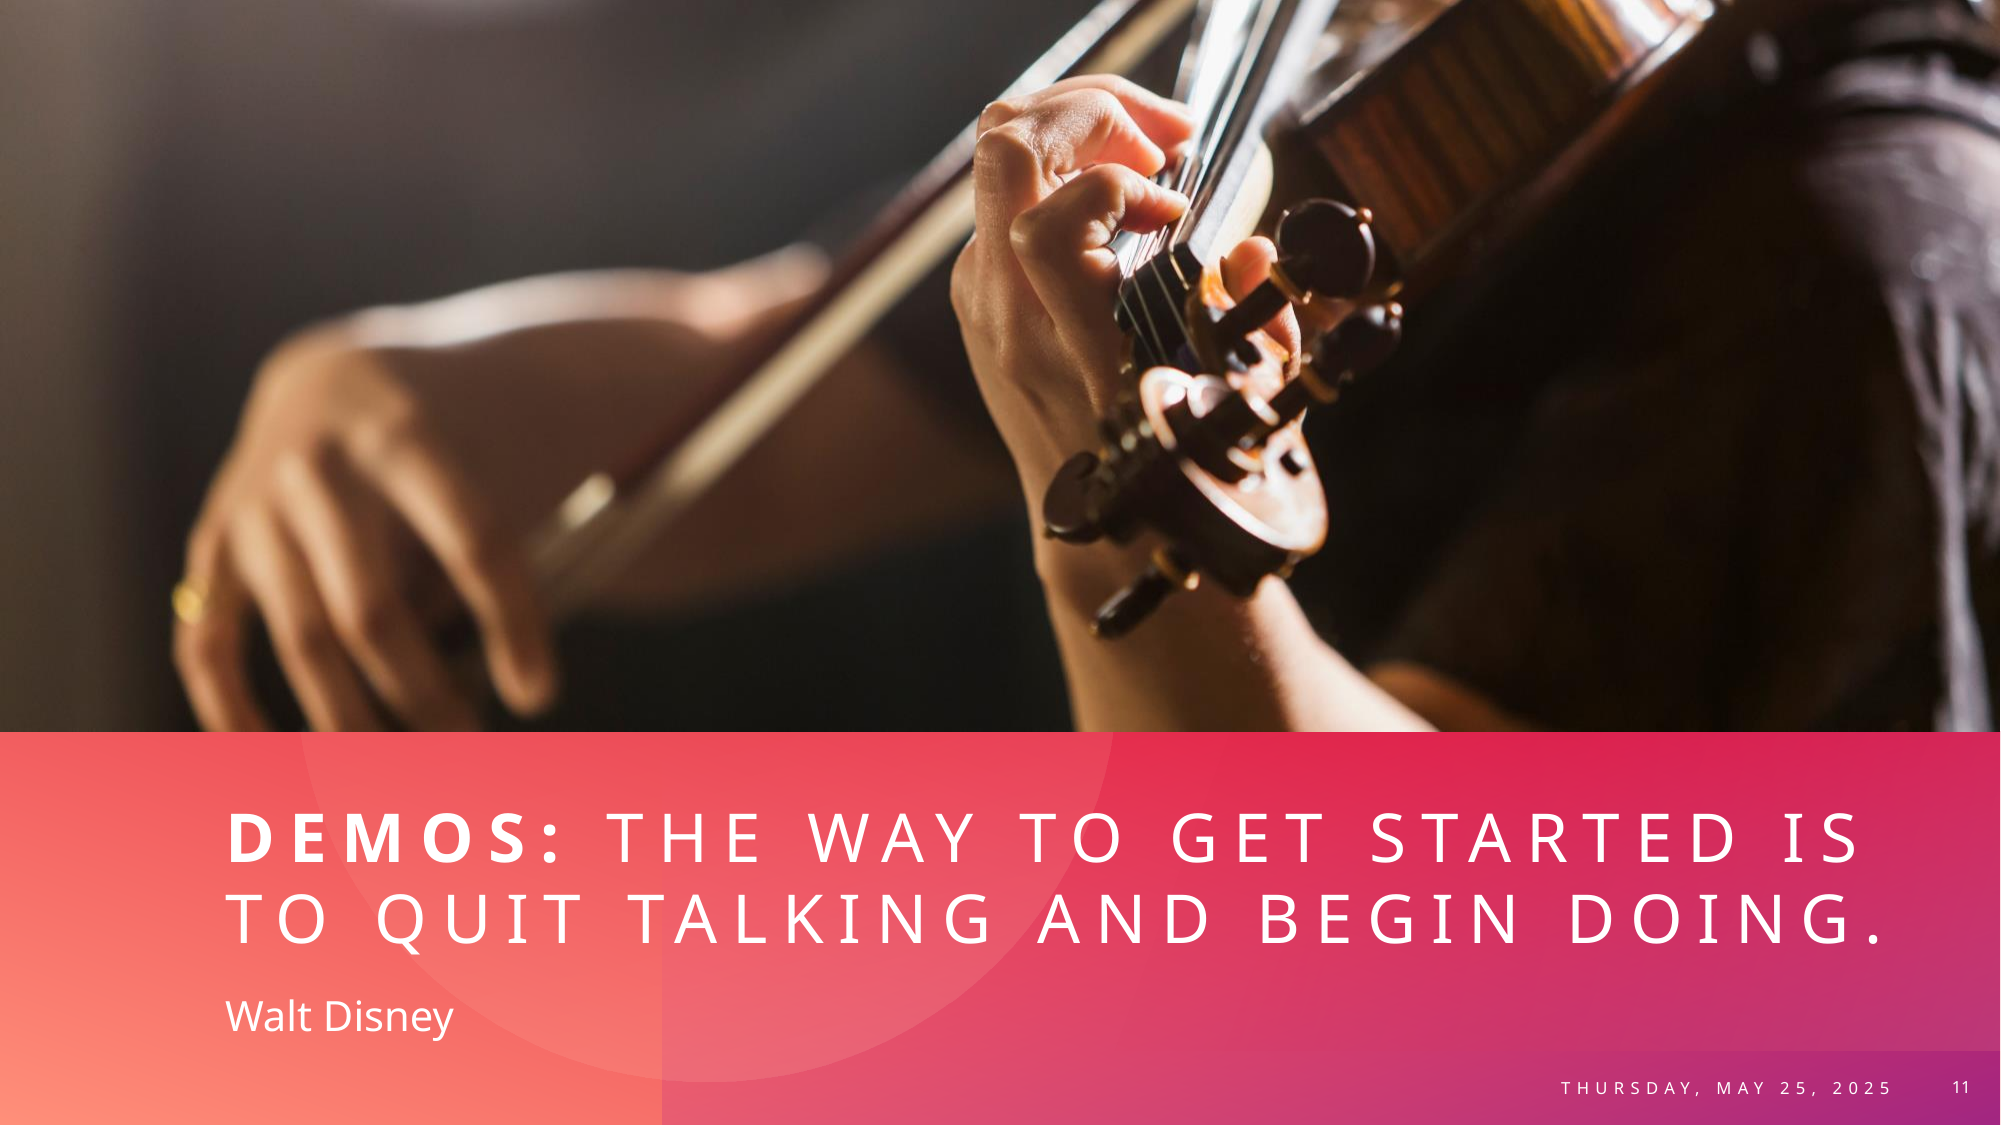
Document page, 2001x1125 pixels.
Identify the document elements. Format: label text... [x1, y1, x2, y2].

subtitle Walt Disney [225, 979, 1775, 1050]
picture [0, 0, 2000, 732]
title DEMOS: The way to get started is to quit talking and begin doing. [225, 733, 1903, 957]
slide_number 11 [1913, 1051, 1986, 1125]
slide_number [1297, 1051, 1905, 1125]
